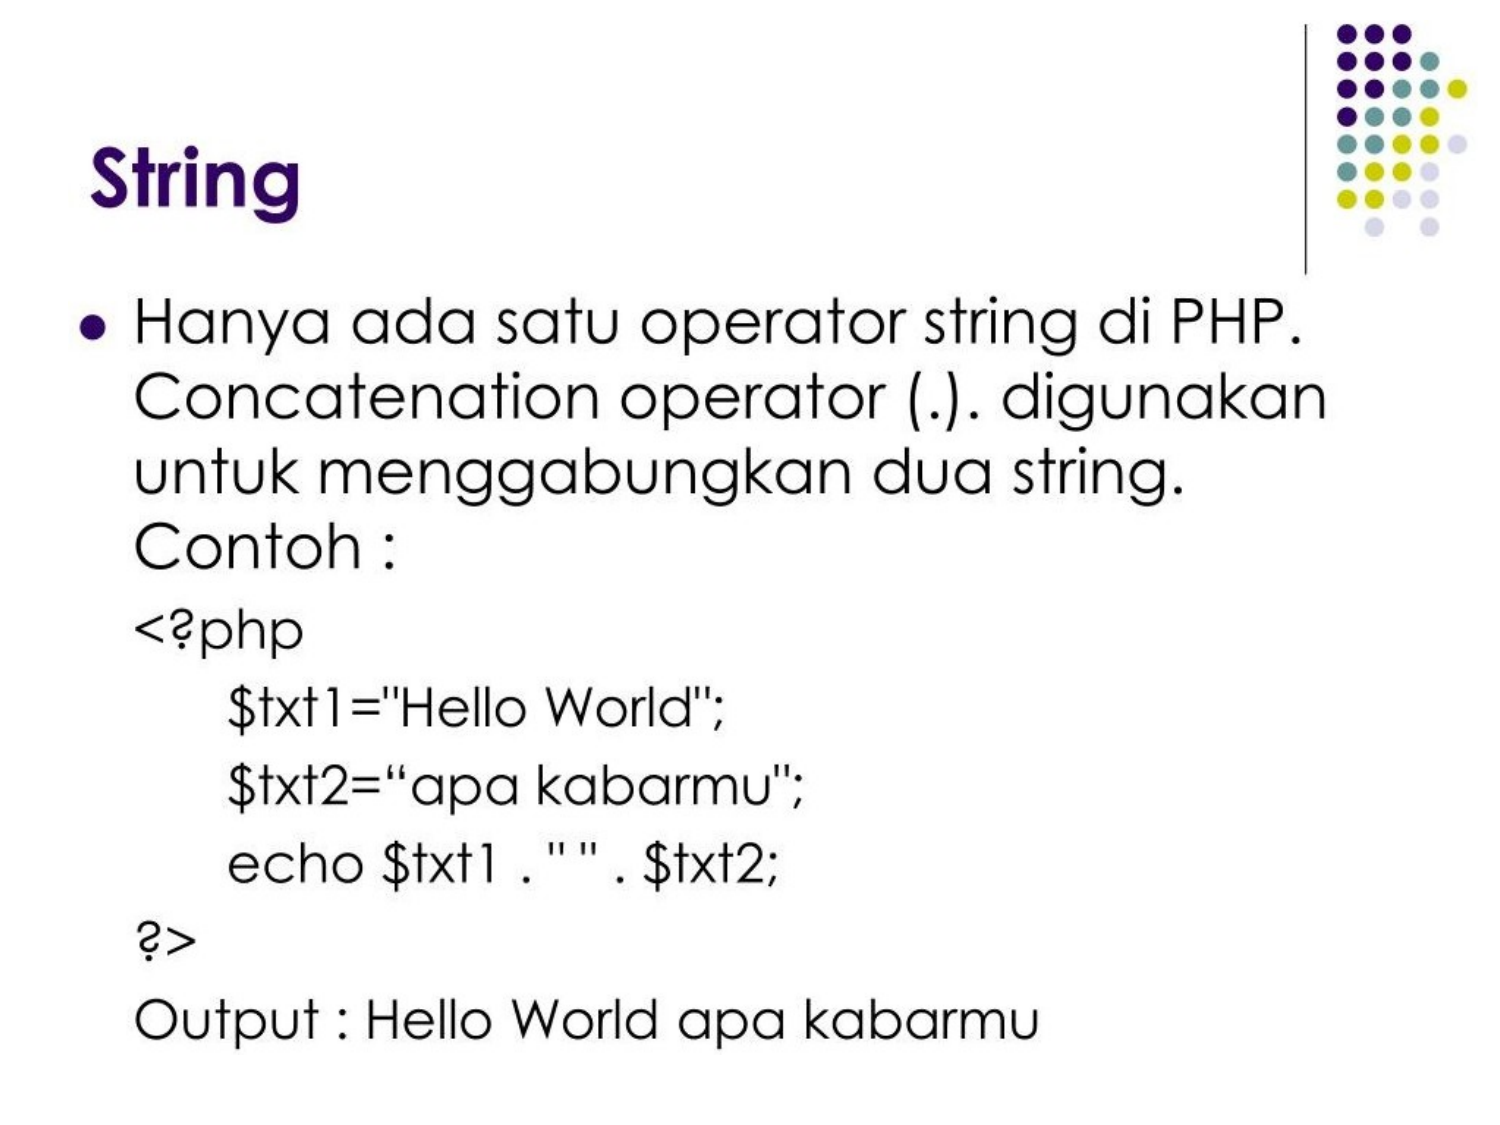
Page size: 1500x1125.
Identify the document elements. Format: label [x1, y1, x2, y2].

picture [68, 20, 1479, 1055]
